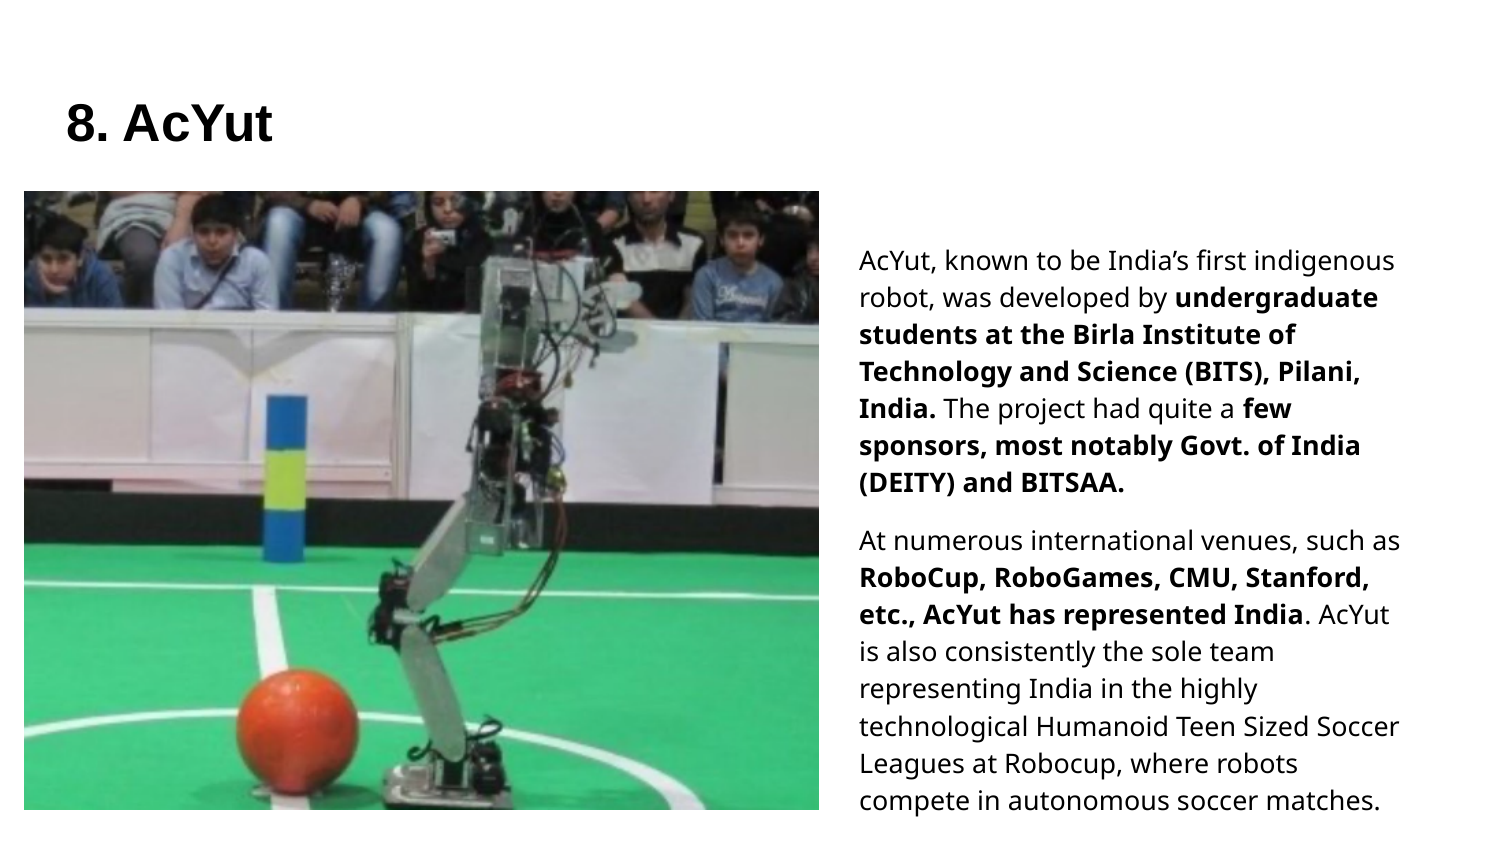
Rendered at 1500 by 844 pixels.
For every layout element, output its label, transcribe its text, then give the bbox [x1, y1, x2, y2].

list AcYut, known to be India’s first indigenous robot, was developed by undergraduate students at the Birla Institute of Technology and Science (BITS), Pilani, India. The project had quite a few sponsors, most notably Govt. of India (DEITY) and BITSAA. At numerous international venues, such as RoboCup, RoboGames, CMU, Stanford, etc., AcYut has represented India. AcYut is also consistently the sole team representing India in the highly technological Humanoid Teen Sized Soccer Leagues at Robocup, where robots compete in autonomous soccer matches. [844, 223, 1418, 831]
picture [24, 191, 820, 810]
title 8. AcYut [51, 72, 1449, 167]
